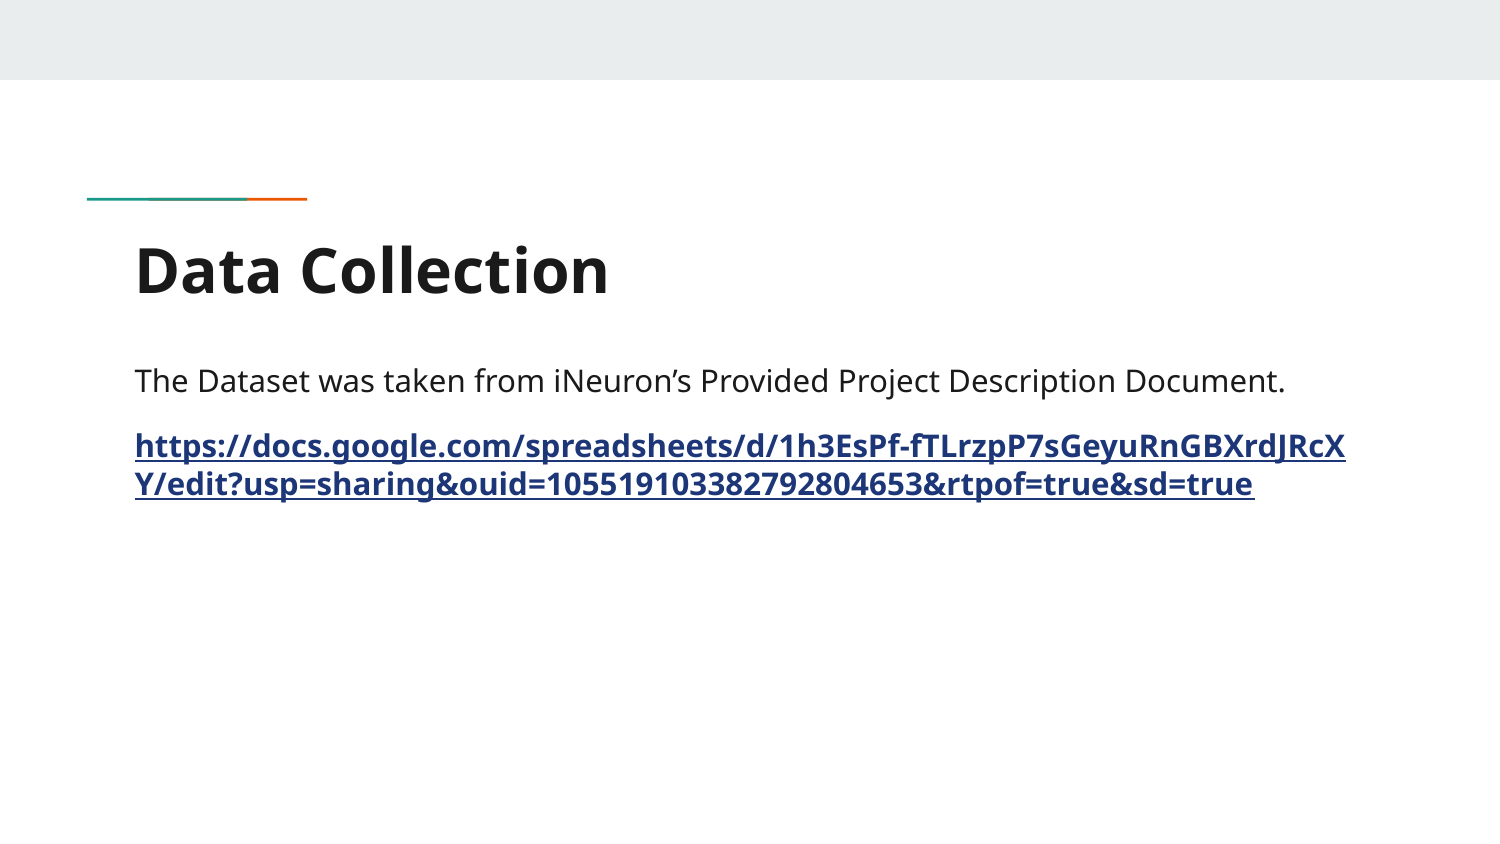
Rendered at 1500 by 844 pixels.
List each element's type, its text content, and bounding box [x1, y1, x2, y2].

list The Dataset was taken from iNeuron’s Provided Project Description Document. https://docs.google.com/spreadsheets/d/1h3EsPf-fTLrzpP7sGeyuRnGBXrdJRcXY/edit?usp=sharing&ouid=105519103382792804653&rtpof=true&sd=true [119, 341, 1381, 712]
title Data Collection [119, 216, 1381, 305]
